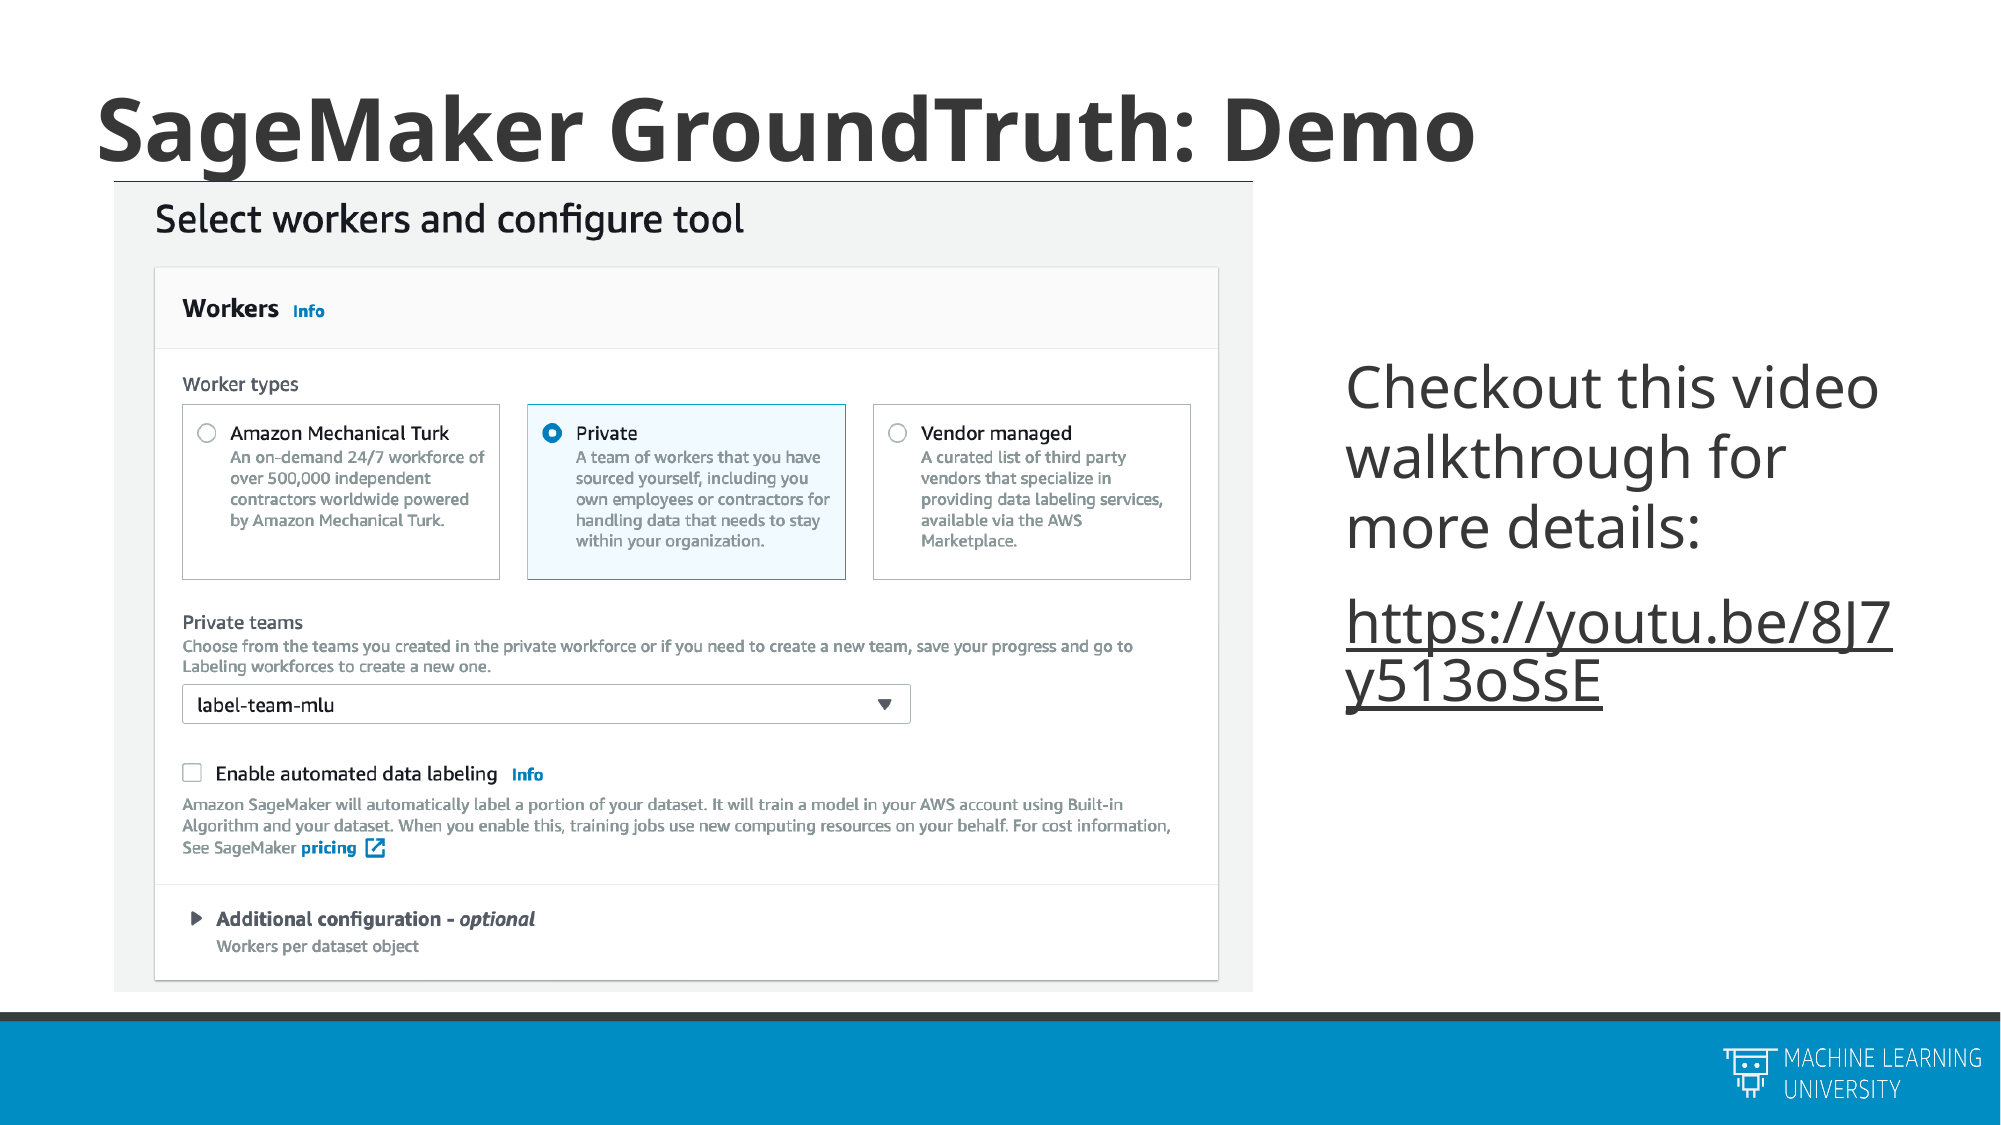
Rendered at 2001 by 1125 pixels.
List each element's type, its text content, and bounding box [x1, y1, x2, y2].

picture [114, 181, 1253, 992]
text_box Checkout this video walkthrough for more details: https://youtu.be/8J7y513oSsE [1330, 342, 1918, 742]
title SageMaker GroundTruth: Demo [81, 78, 1807, 242]
picture [1724, 1049, 1777, 1097]
